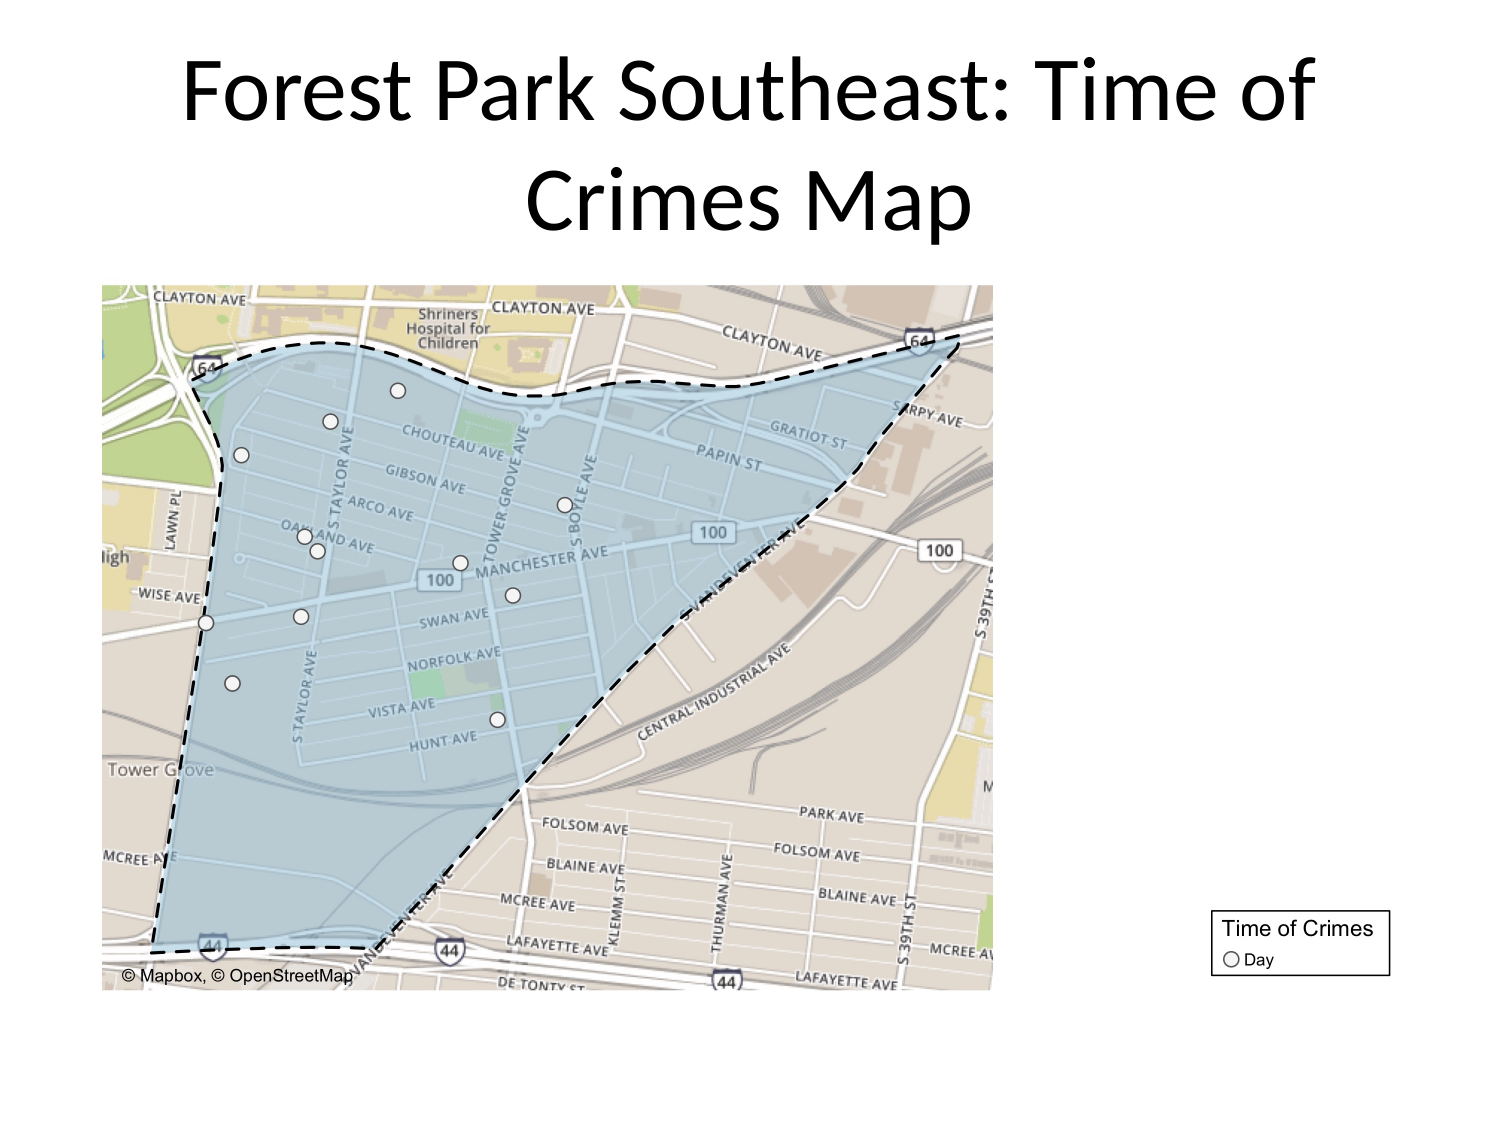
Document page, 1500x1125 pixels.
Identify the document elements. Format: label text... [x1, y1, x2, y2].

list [74, 262, 1426, 1013]
title Forest Park Southeast: Time of Crimes Map [75, 45, 1425, 233]
